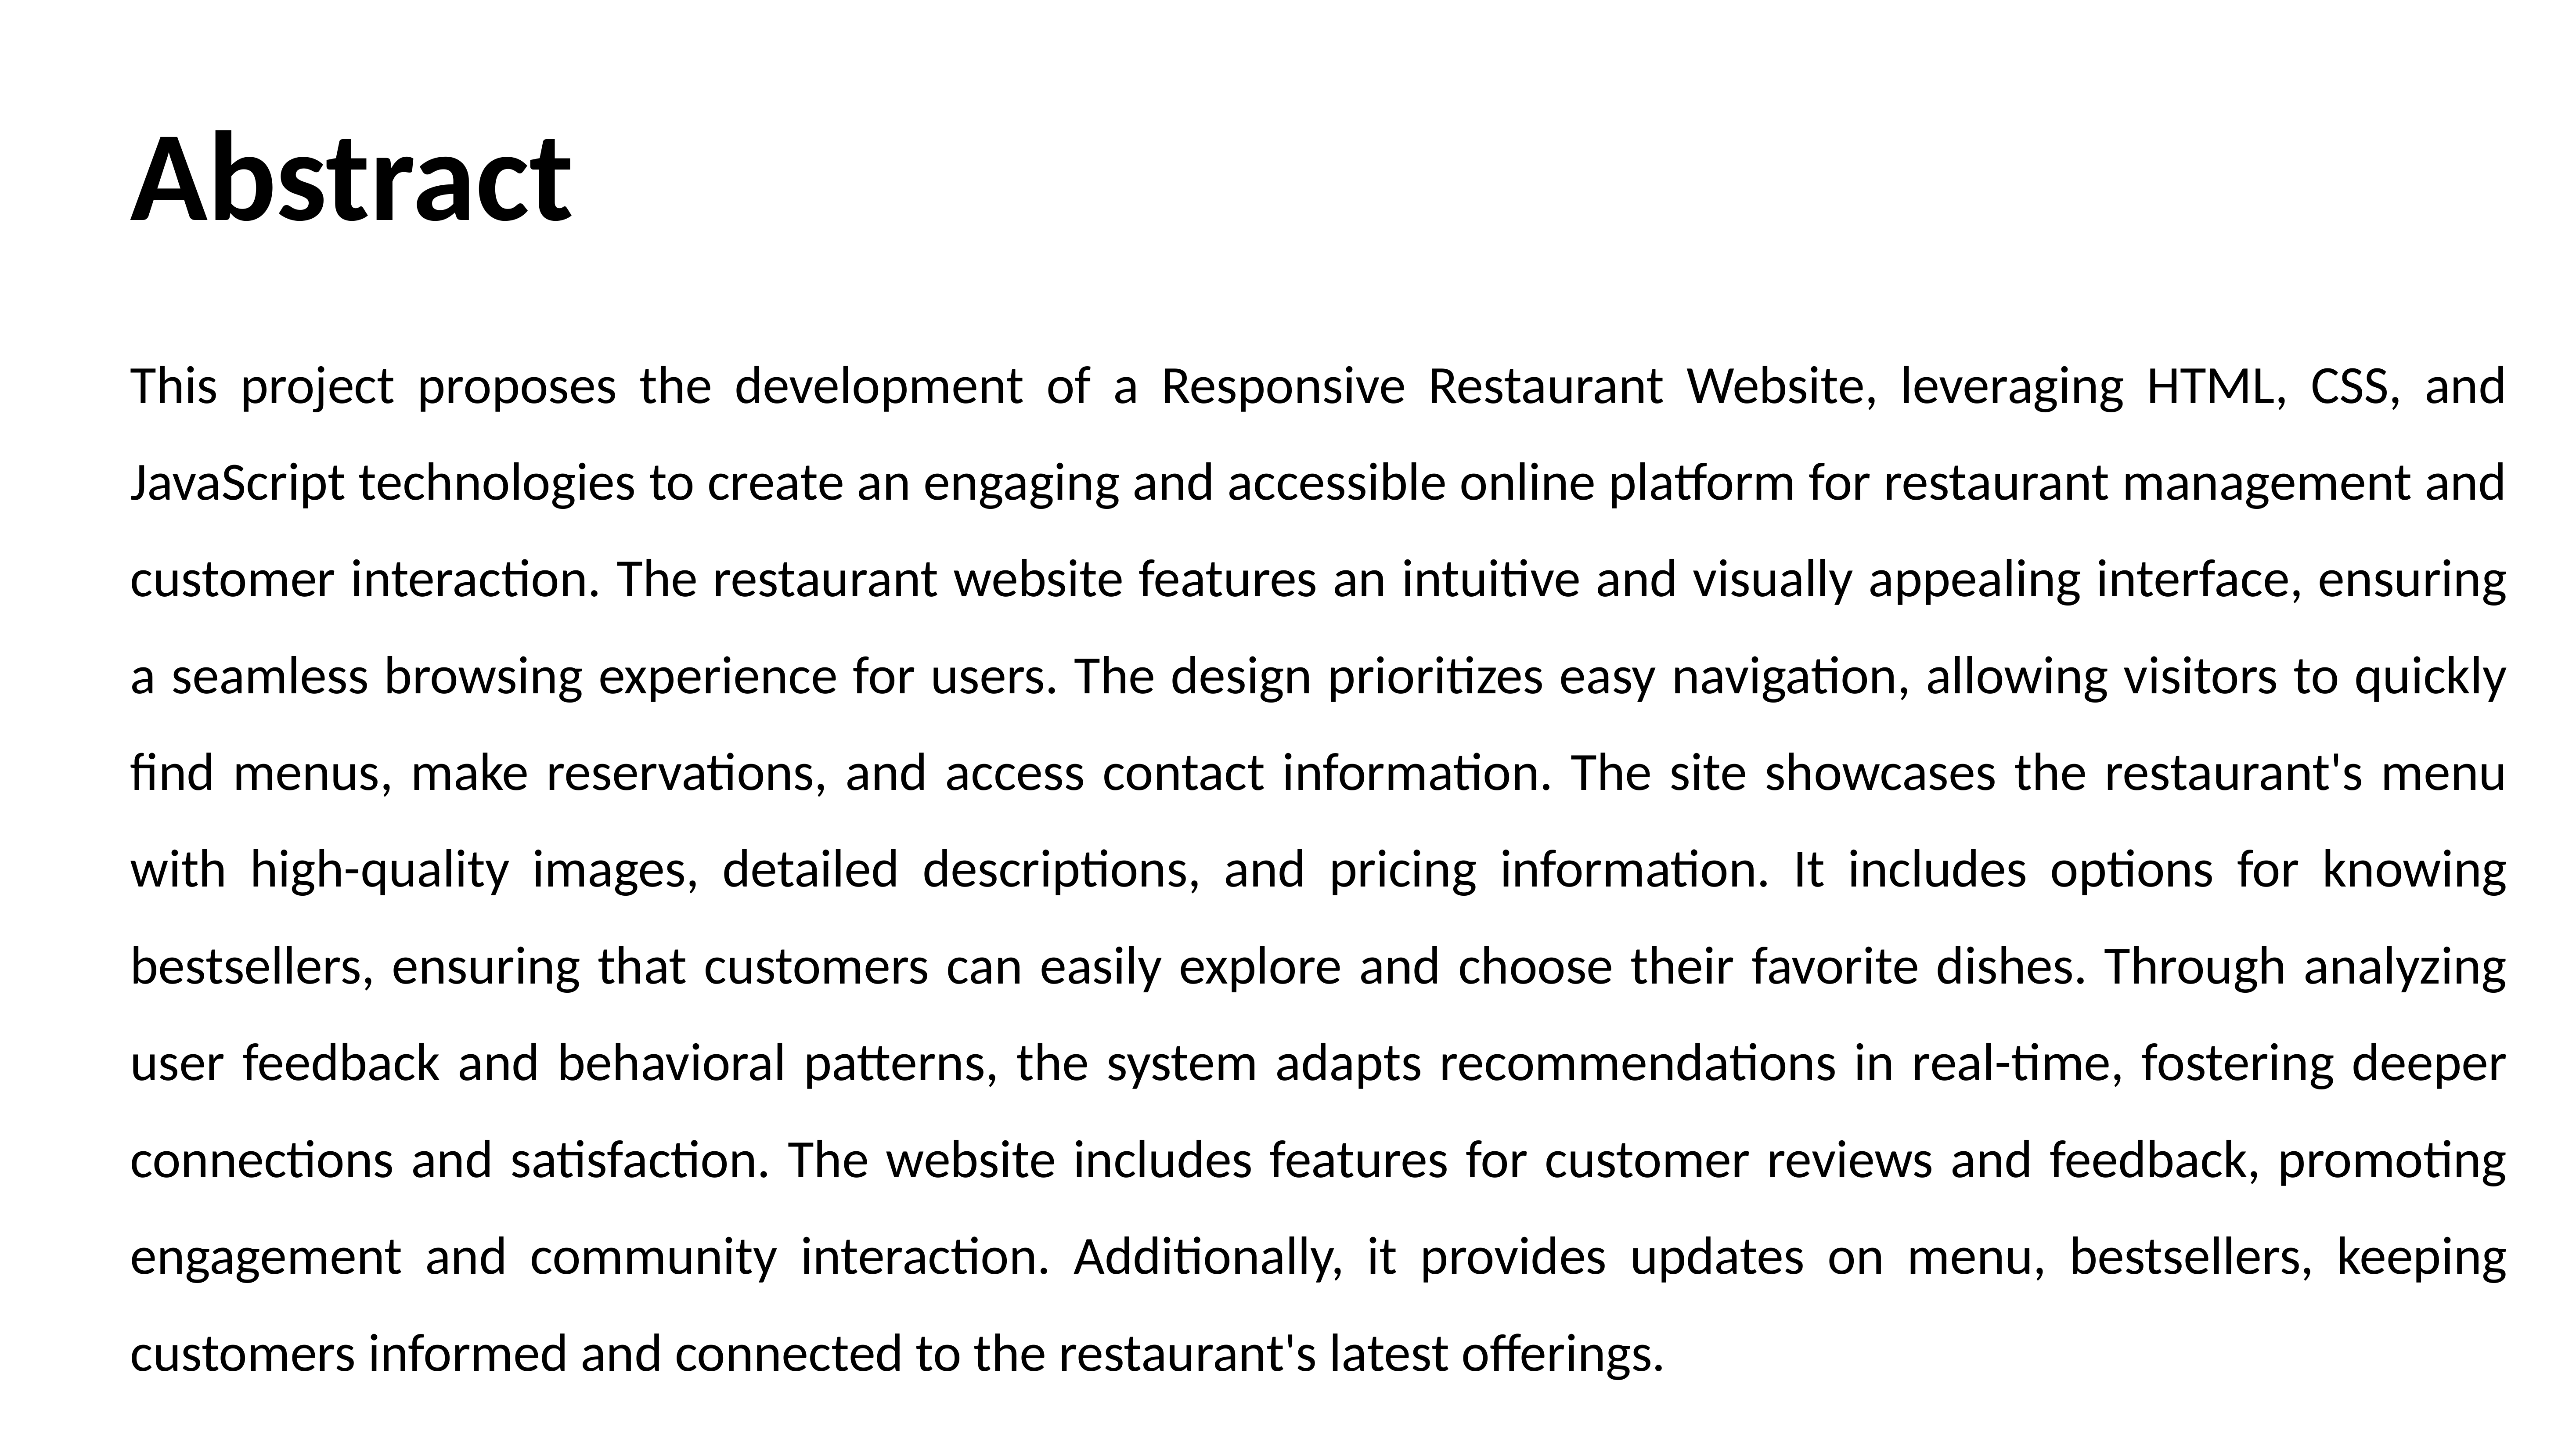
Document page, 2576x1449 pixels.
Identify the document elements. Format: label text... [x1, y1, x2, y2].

title Abstract [123, 90, 2345, 268]
list This project proposes the development of a Responsive Restaurant Website, leveraging HTML, CSS, and JavaScript technologies to create an engaging and accessible online platform for restaurant management and customer interaction. The restaurant website features an intuitive and visually appealing interface, ensuring a seamless browsing experience for users. The design prioritizes easy navigation, allowing visitors to quickly find menus, make reservations, and access contact information. The site showcases the restaurant's menu with high-quality images, detailed descriptions, and pricing information. It includes options for knowing bestsellers, ensuring that customers can easily explore and choose their favorite dishes. Through analyzing user feedback and behavioral patterns, the system adapts recommendations in real-time, fostering deeper connections and satisfaction. The website includes features for customer reviews and feedback, promoting engagement and community interaction. Additionally, it provides updates on menu, bestsellers, keeping customers informed and connected to the restaurant's latest offerings. [123, 314, 2516, 1449]
